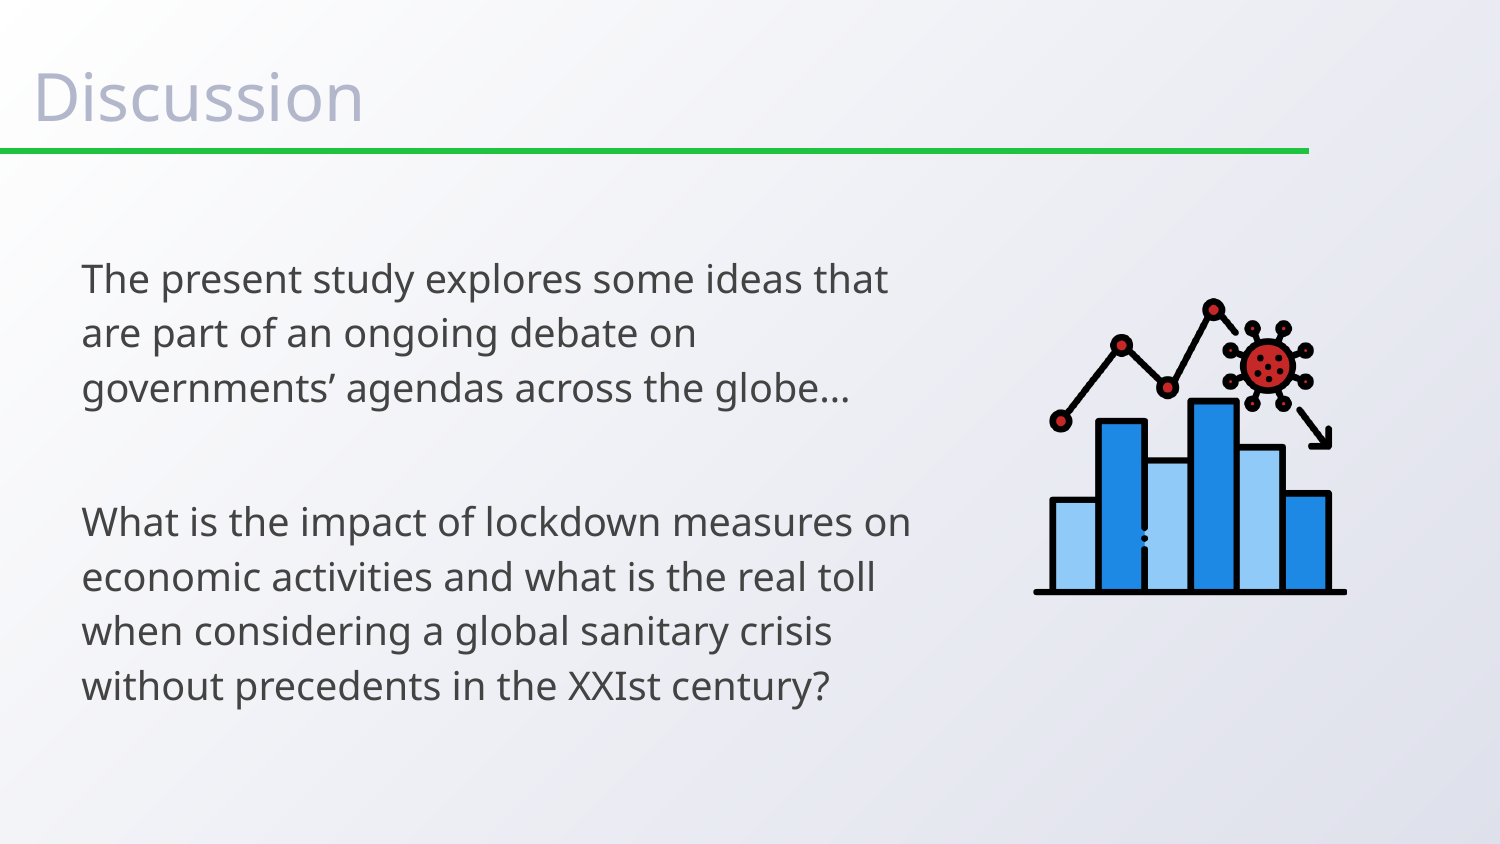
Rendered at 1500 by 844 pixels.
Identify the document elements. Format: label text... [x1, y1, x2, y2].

title Discussion [32, 48, 1308, 148]
list The present study explores some ideas that are part of an ongoing debate on governments’ agendas across the globe… What is the impact of lockdown measures on economic activities and what is the real toll when considering a global sanitary crisis without precedents in the XXIst century? [81, 246, 958, 778]
picture [1031, 298, 1348, 597]
